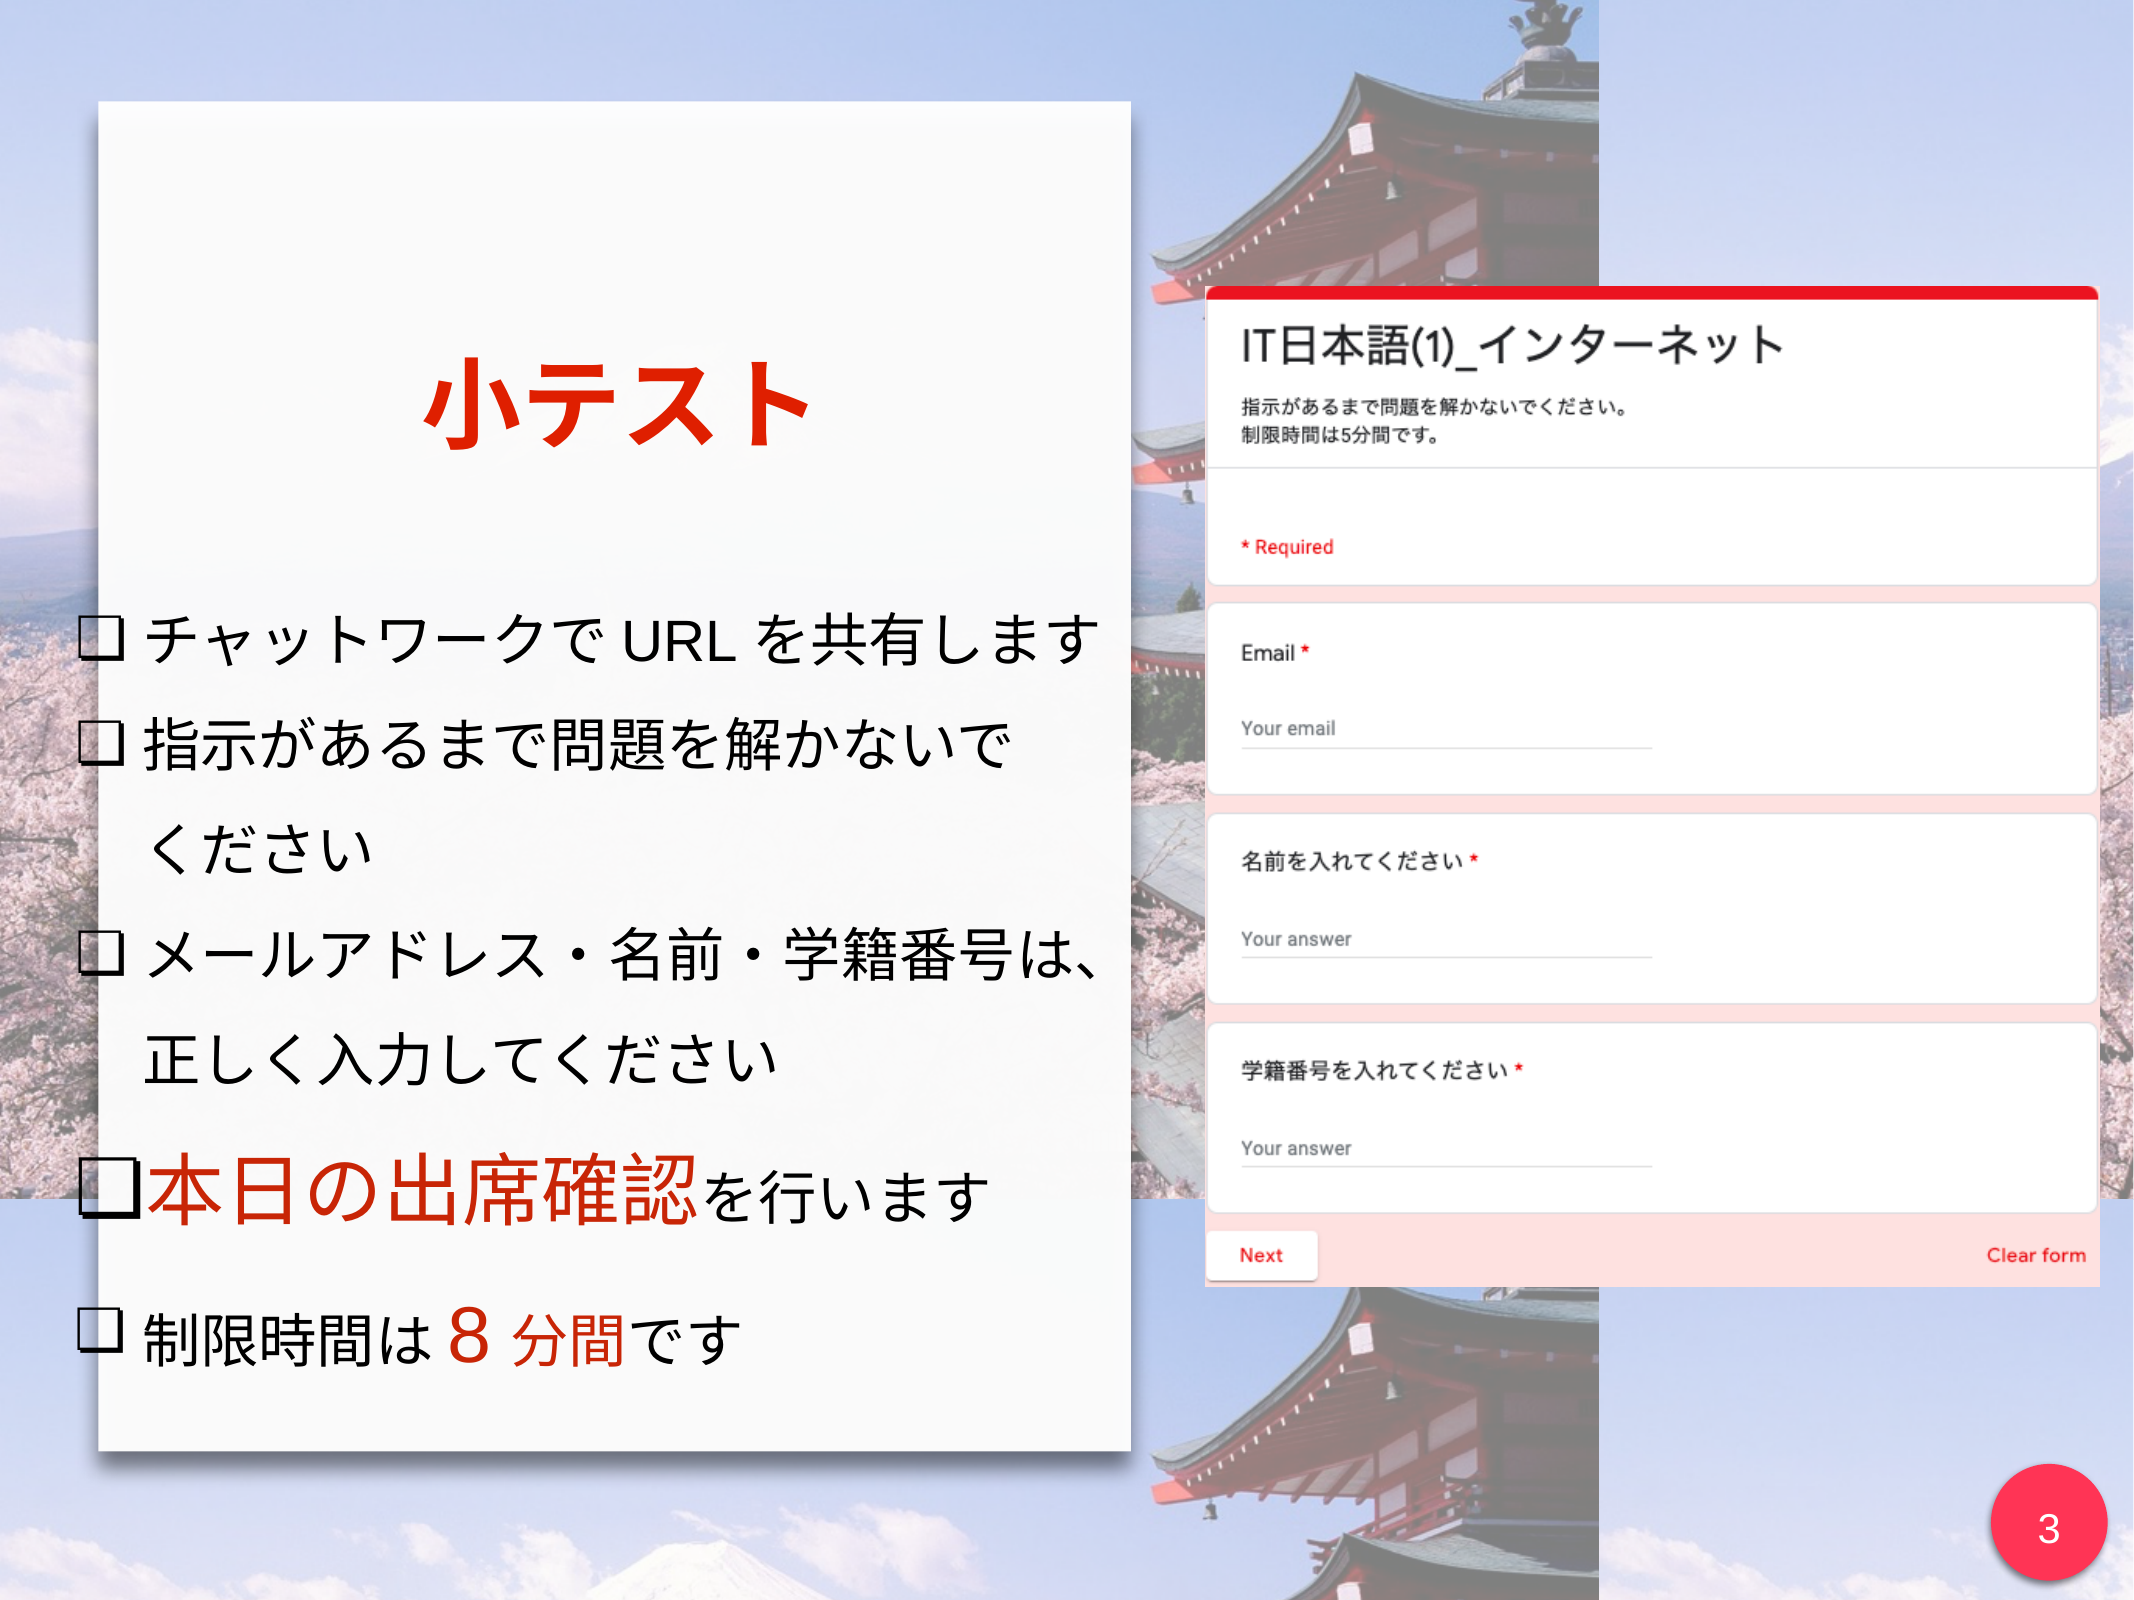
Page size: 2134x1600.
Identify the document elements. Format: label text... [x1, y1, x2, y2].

picture [0, 0, 2134, 1600]
slide_number 3 [2026, 1493, 2073, 1552]
list チャットワークでURLを共有します 指示があるまで問題を解かないで ください メールアドレス・名前・学籍番号は、正しく入力してください 本日の出席確認を行います 制限時間は8分間です [58, 560, 1189, 1287]
title 小テスト [126, 253, 1116, 560]
